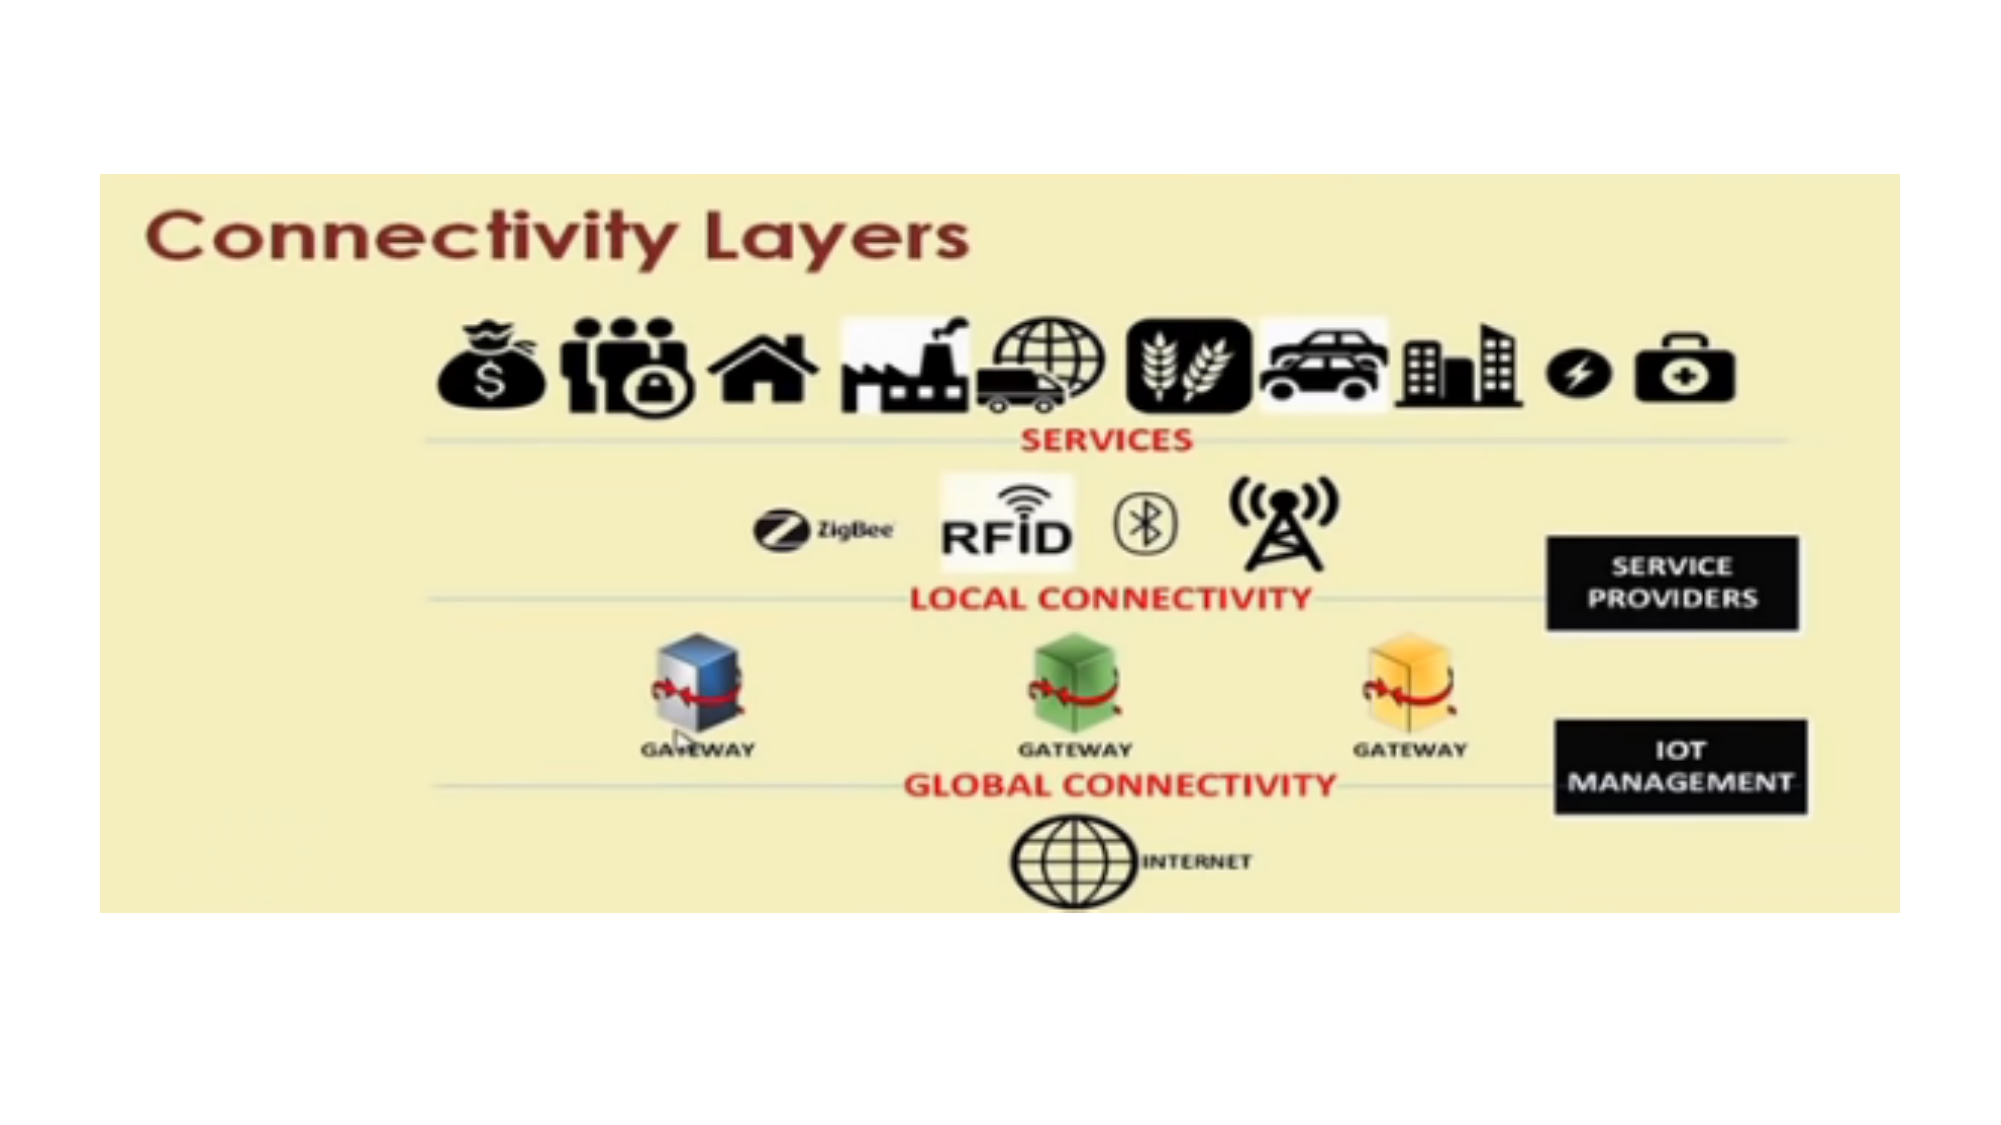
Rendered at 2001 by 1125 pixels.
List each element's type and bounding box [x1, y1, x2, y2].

list [100, 174, 1902, 914]
